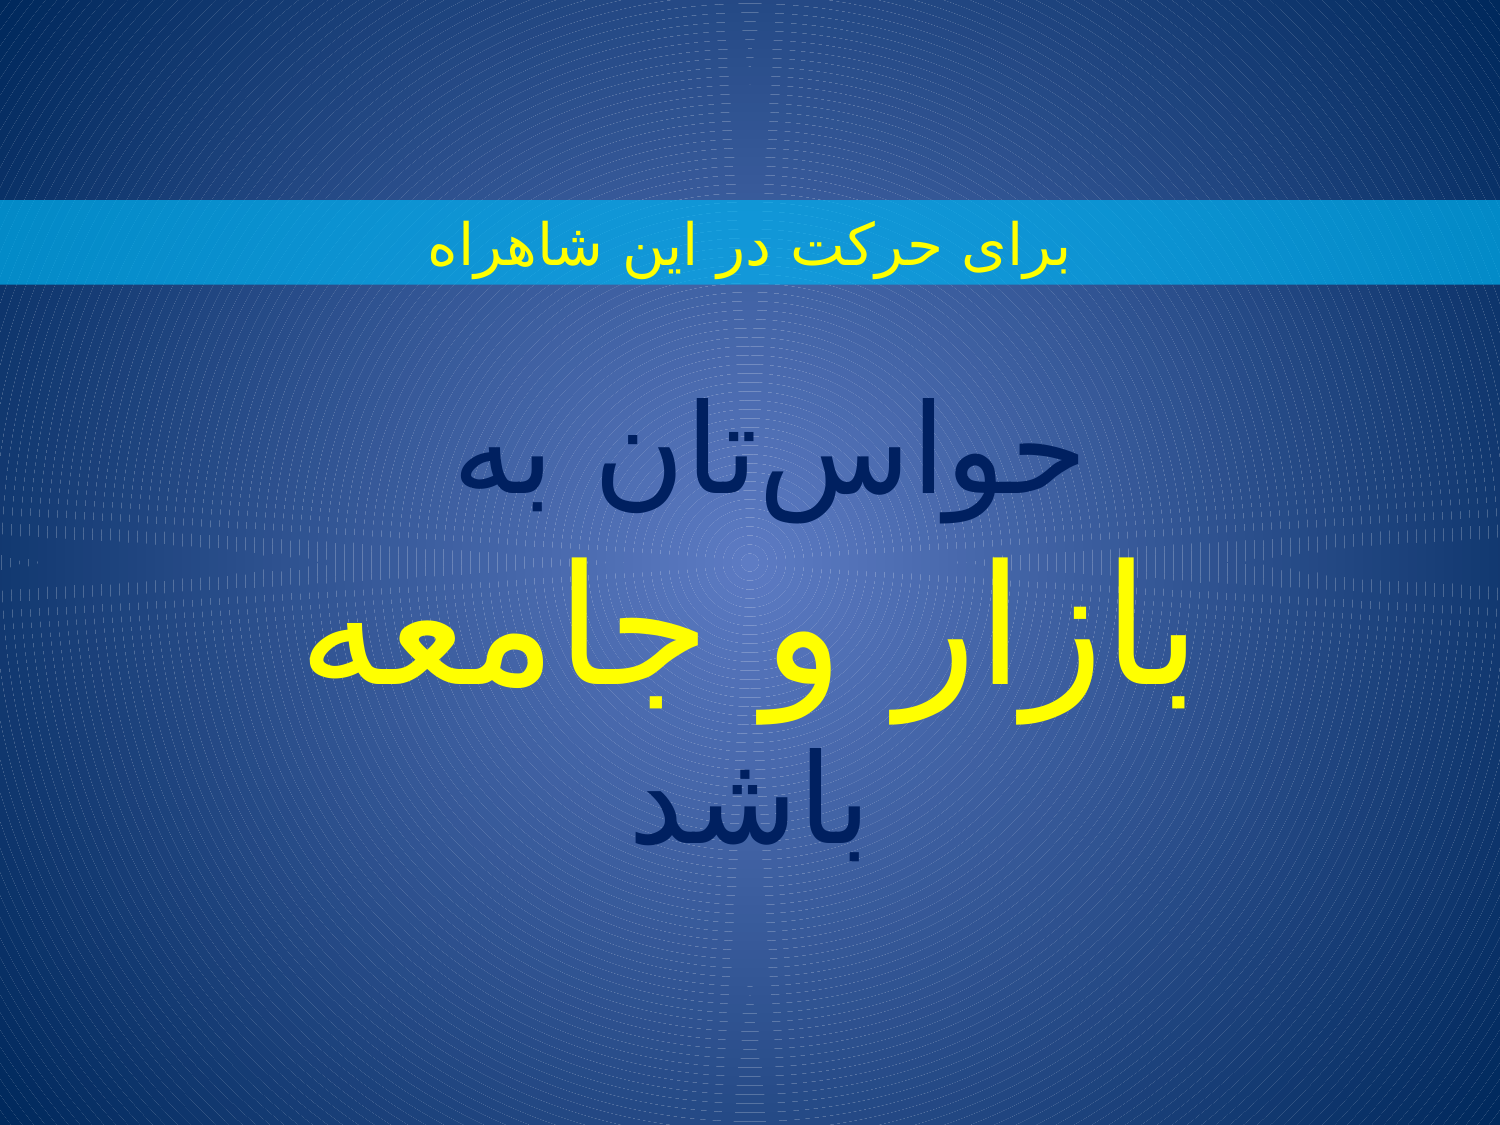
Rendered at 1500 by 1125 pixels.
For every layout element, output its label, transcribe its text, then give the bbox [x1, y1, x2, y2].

text_box حواس‌تان به بازار و جامعه باشد [283, 360, 1217, 876]
text_box برای حرکت در این شاهراه [0, 200, 1500, 285]
